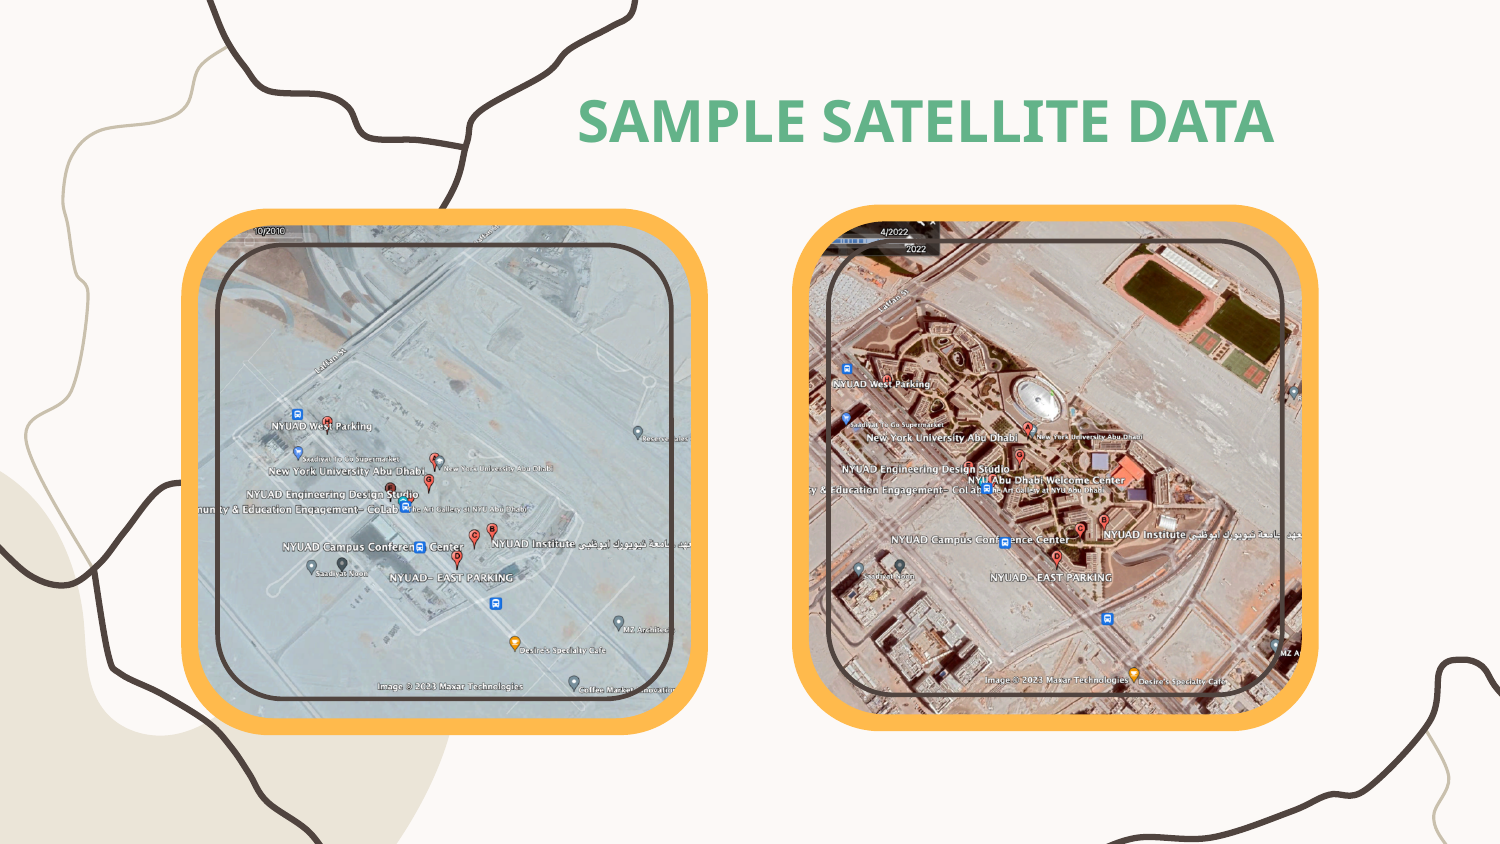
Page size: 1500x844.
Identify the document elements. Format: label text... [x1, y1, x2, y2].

text_box [696, 252, 708, 692]
picture [197, 225, 692, 719]
text_box [831, 204, 1280, 219]
text_box [220, 208, 669, 223]
text_box [792, 249, 803, 686]
title SAMPLE SATELLITE DATA [316, 46, 1500, 193]
text_box [842, 723, 1268, 732]
text_box [1307, 248, 1319, 688]
text_box [232, 727, 657, 736]
picture [808, 221, 1303, 715]
text_box [181, 254, 192, 690]
